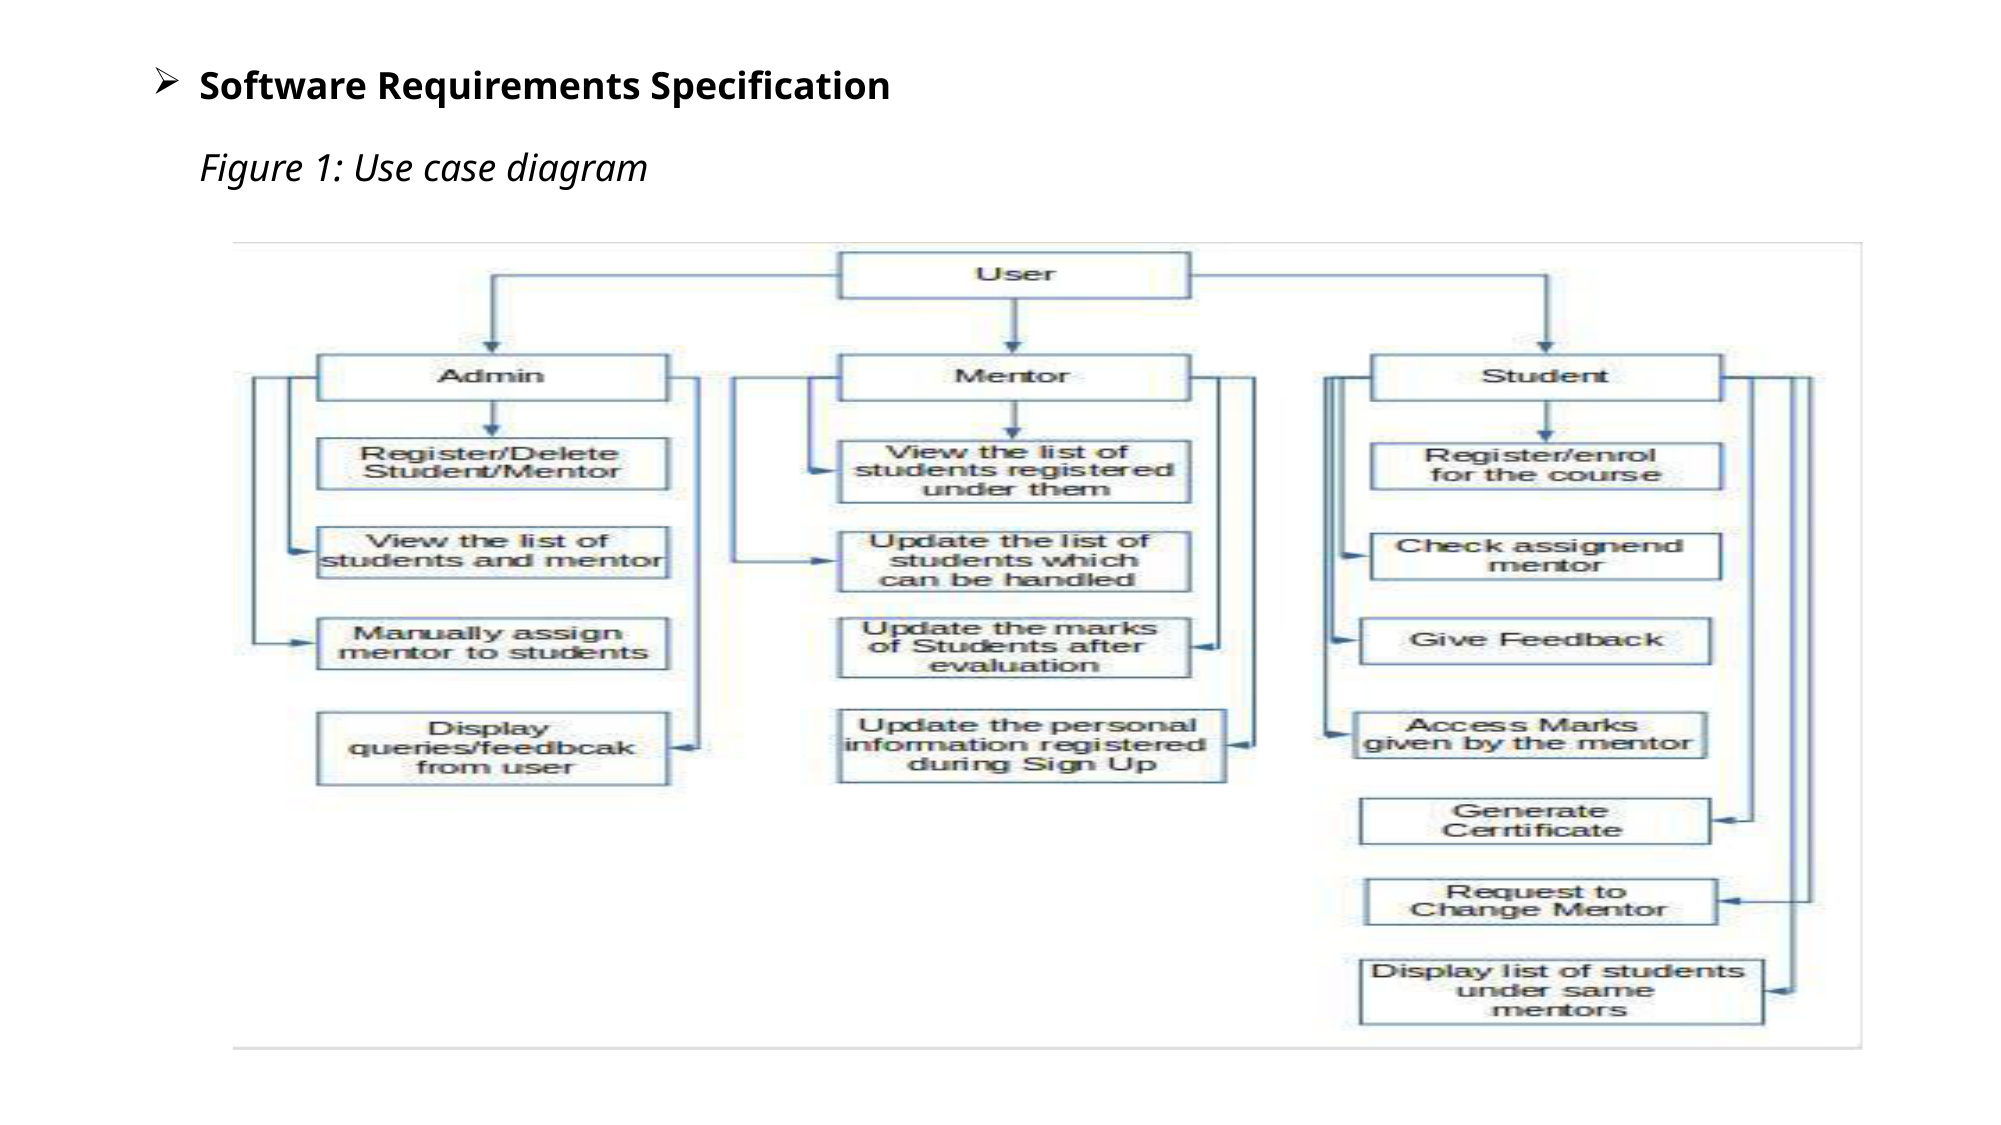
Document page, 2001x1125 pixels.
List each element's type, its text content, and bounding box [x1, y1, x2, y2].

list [232, 242, 1863, 1050]
title Software Requirements Specification Figure 1: Use case diagram [137, 59, 1863, 197]
